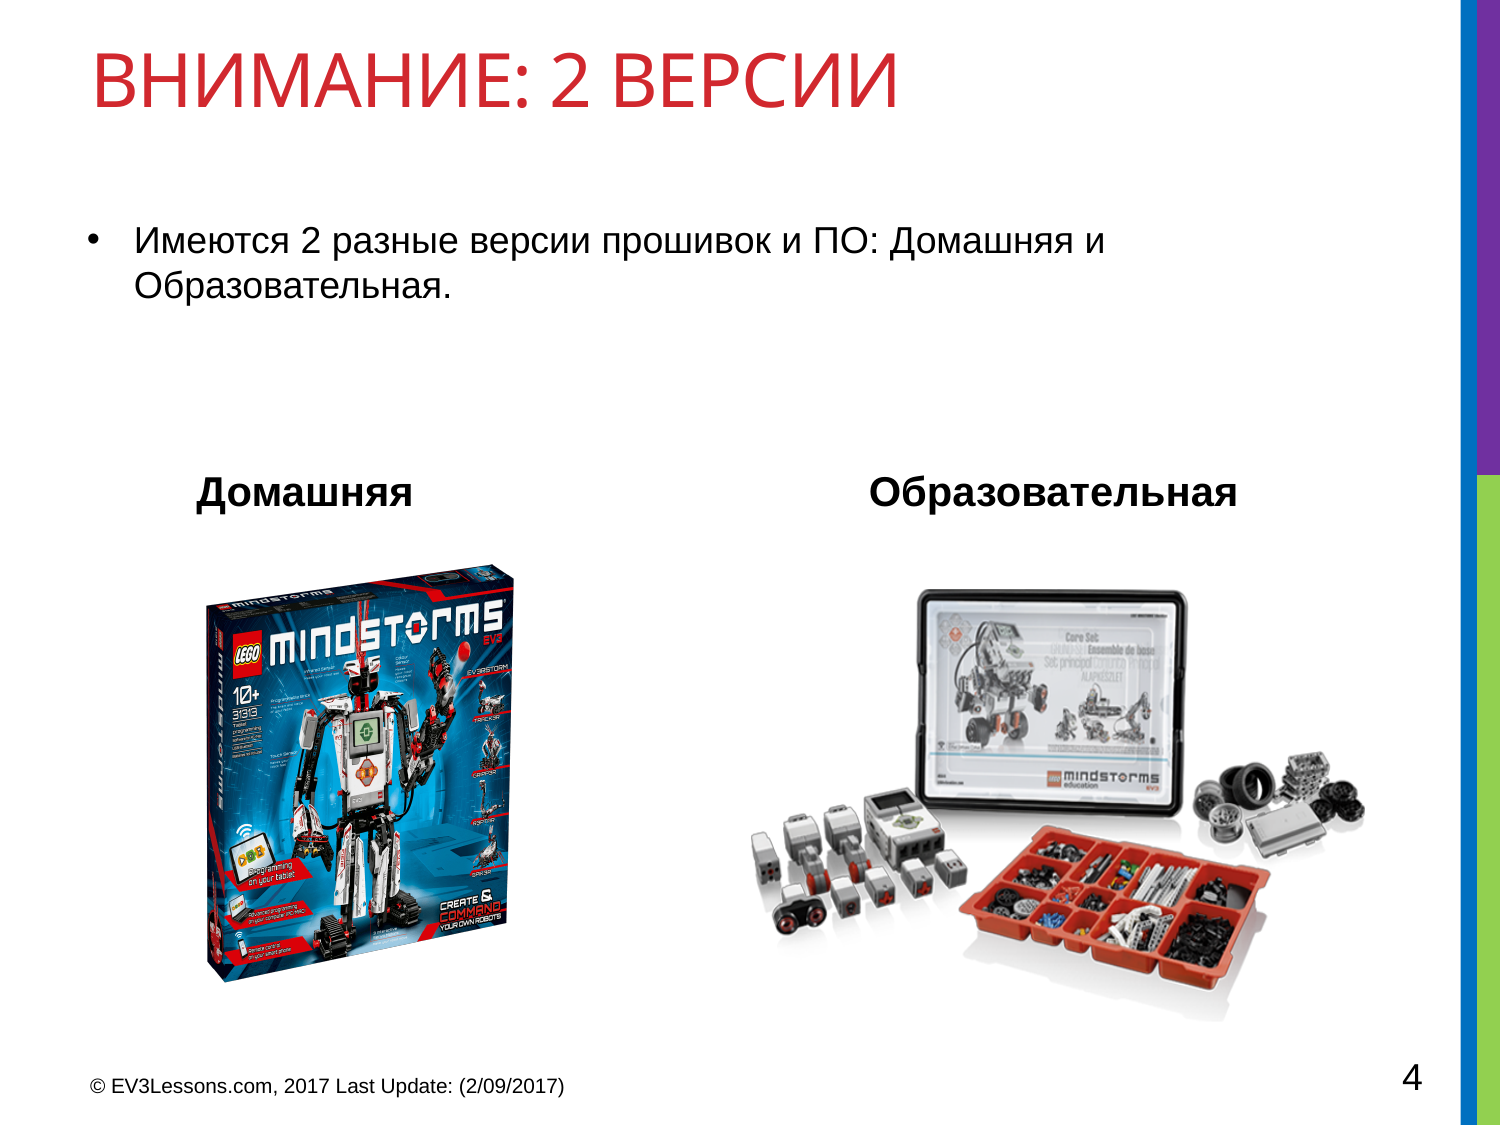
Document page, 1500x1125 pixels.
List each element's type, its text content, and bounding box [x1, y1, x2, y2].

title Внимание: 2 версии [75, 25, 1428, 250]
text_box Имеются 2 разные версии прошивок и ПО: Домашняя и Образовательная. [72, 208, 1292, 314]
picture [688, 581, 1429, 1031]
list Домашняя [108, 456, 502, 534]
picture [108, 563, 612, 984]
slide_number 4 [1387, 1045, 1491, 1106]
footer © EV3Lessons.com, 2017 Last Update: (2/09/2017) [75, 1065, 638, 1112]
text_box Образовательная [763, 457, 1344, 539]
